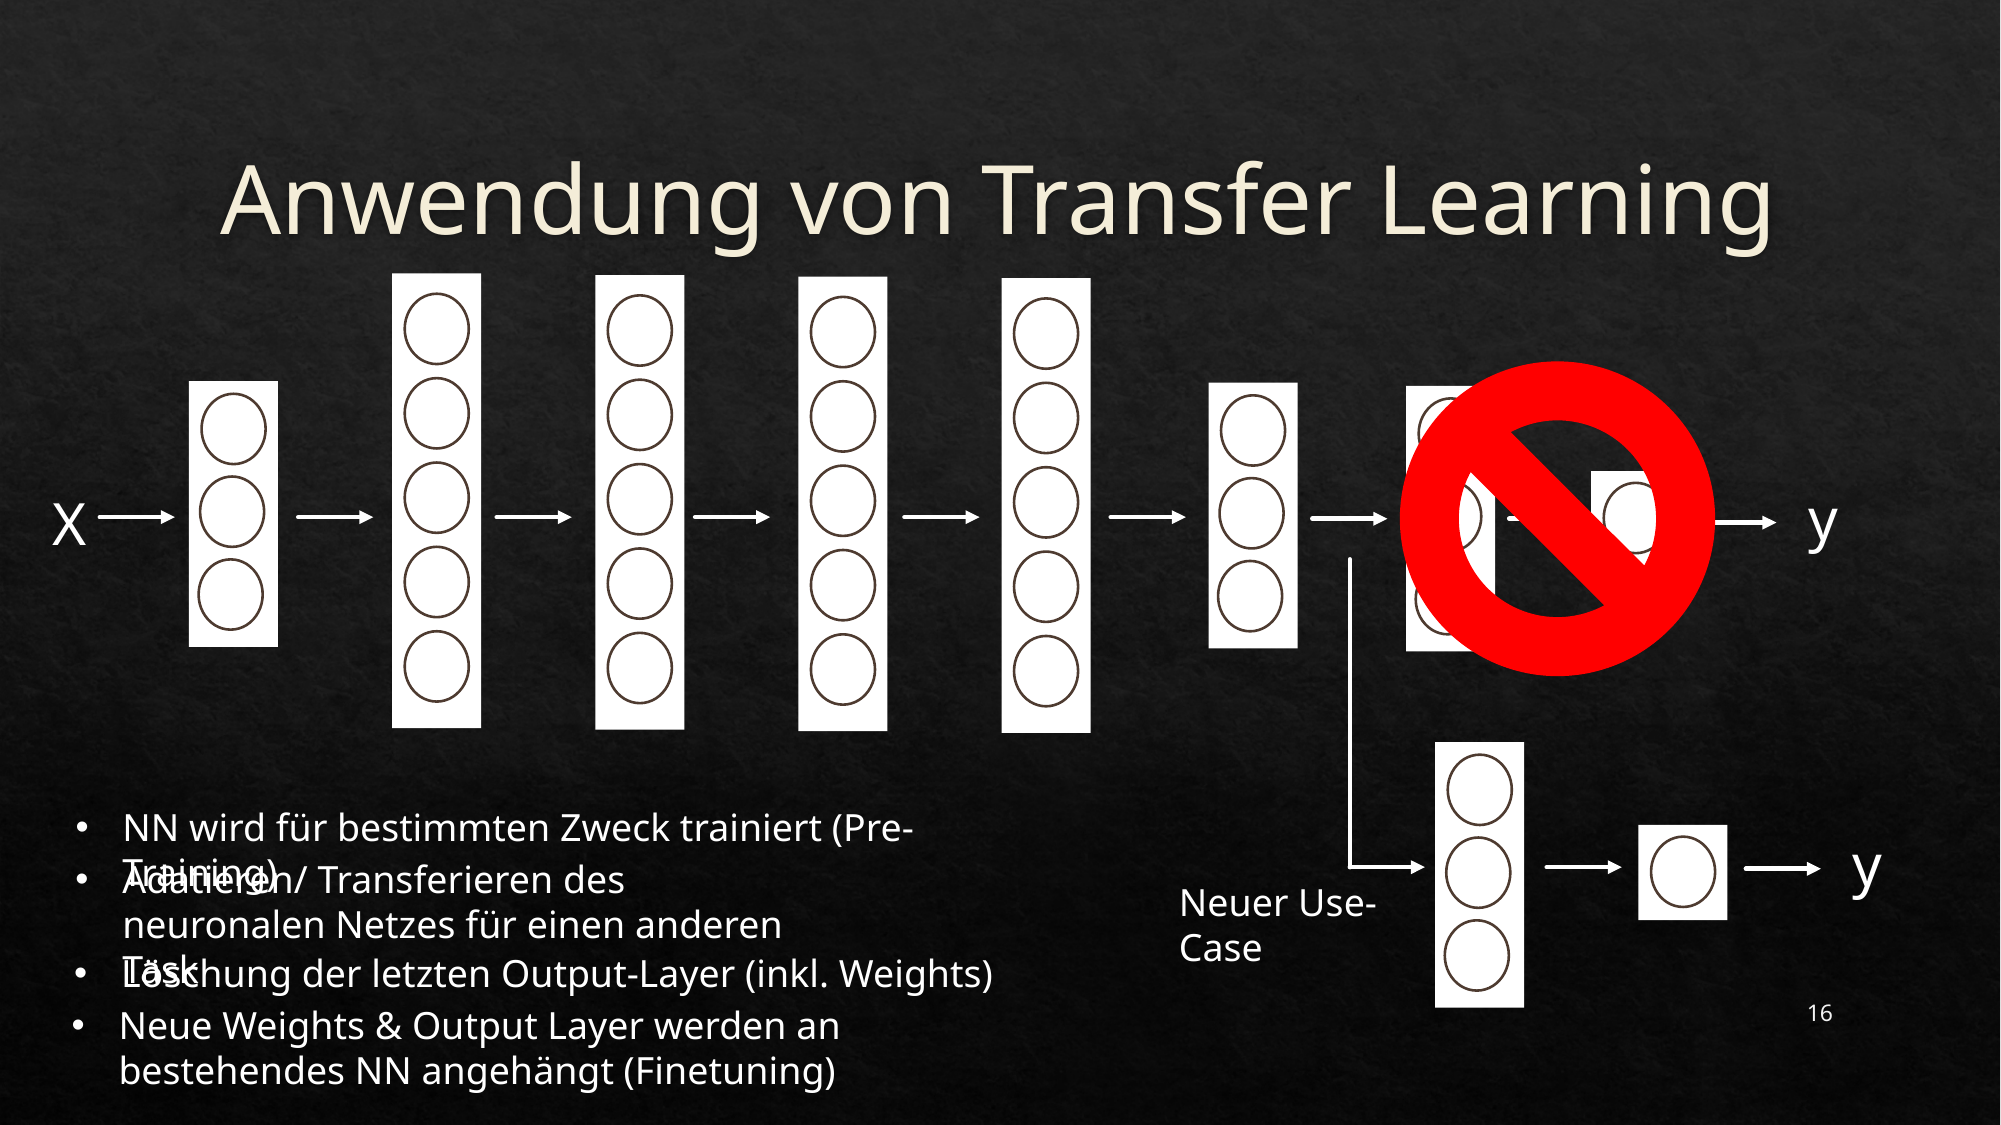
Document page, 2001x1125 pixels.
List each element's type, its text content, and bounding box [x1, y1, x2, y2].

title Anwendung von Transfer Learning [149, 99, 1849, 307]
text_box [1461, 485, 1483, 548]
text_box [797, 275, 889, 732]
text_box [1417, 397, 1454, 441]
text_box [606, 462, 674, 536]
text_box [594, 274, 686, 731]
text_box [1012, 297, 1080, 371]
text_box Löschung der letzten Output-Layer (inkl. Weights) [59, 942, 1015, 1003]
text_box [1012, 381, 1080, 455]
text_box [606, 378, 674, 452]
text_box [1602, 481, 1654, 555]
text_box [1445, 836, 1512, 910]
text_box [403, 376, 471, 450]
text_box NN wird für bestimmten Zweck trainiert (Pre-Training) [60, 796, 1015, 902]
text_box [198, 475, 266, 549]
text_box [809, 633, 877, 706]
text_box [1449, 919, 1511, 992]
text_box [1012, 550, 1080, 624]
text_box [606, 631, 674, 705]
text_box [403, 545, 471, 619]
text_box [1218, 476, 1285, 550]
text_box [1637, 824, 1729, 921]
text_box [1012, 465, 1080, 539]
text_box [403, 461, 471, 535]
text_box [1012, 634, 1080, 708]
text_box [809, 464, 877, 538]
text_box [606, 547, 674, 621]
text_box [1207, 381, 1299, 650]
text_box [606, 294, 674, 367]
text_box [1405, 567, 1471, 653]
slide_number 16 [1724, 984, 1849, 1045]
text_box [1000, 277, 1092, 734]
text_box [391, 272, 482, 729]
text_box X [37, 479, 127, 565]
text_box [1466, 476, 1496, 593]
text_box [188, 380, 279, 648]
text_box [1434, 741, 1525, 1009]
text_box [1649, 835, 1717, 909]
text_box [200, 392, 267, 466]
text_box [403, 292, 471, 366]
text_box [1398, 360, 1717, 678]
text_box Adatieren/ Transferieren des neuronalen Netzes für einen anderen Task [60, 902, 836, 942]
text_box [809, 548, 877, 622]
text_box [1219, 394, 1287, 467]
text_box [809, 379, 877, 453]
text_box y [1793, 474, 1883, 560]
text_box [1637, 553, 1648, 562]
text_box Neue Weights & Output Layer werden an bestehendes NN angehängt (Finetuning) [56, 994, 1012, 1100]
text_box [1216, 559, 1284, 633]
text_box [1405, 385, 1470, 470]
text_box [1446, 753, 1514, 827]
text_box [809, 295, 877, 369]
text_box [1590, 470, 1647, 520]
text_box [197, 558, 264, 631]
text_box Neuer Use-Case [1164, 871, 1450, 977]
text_box y [1838, 821, 1928, 906]
text_box [1414, 592, 1449, 636]
text_box [403, 629, 471, 703]
